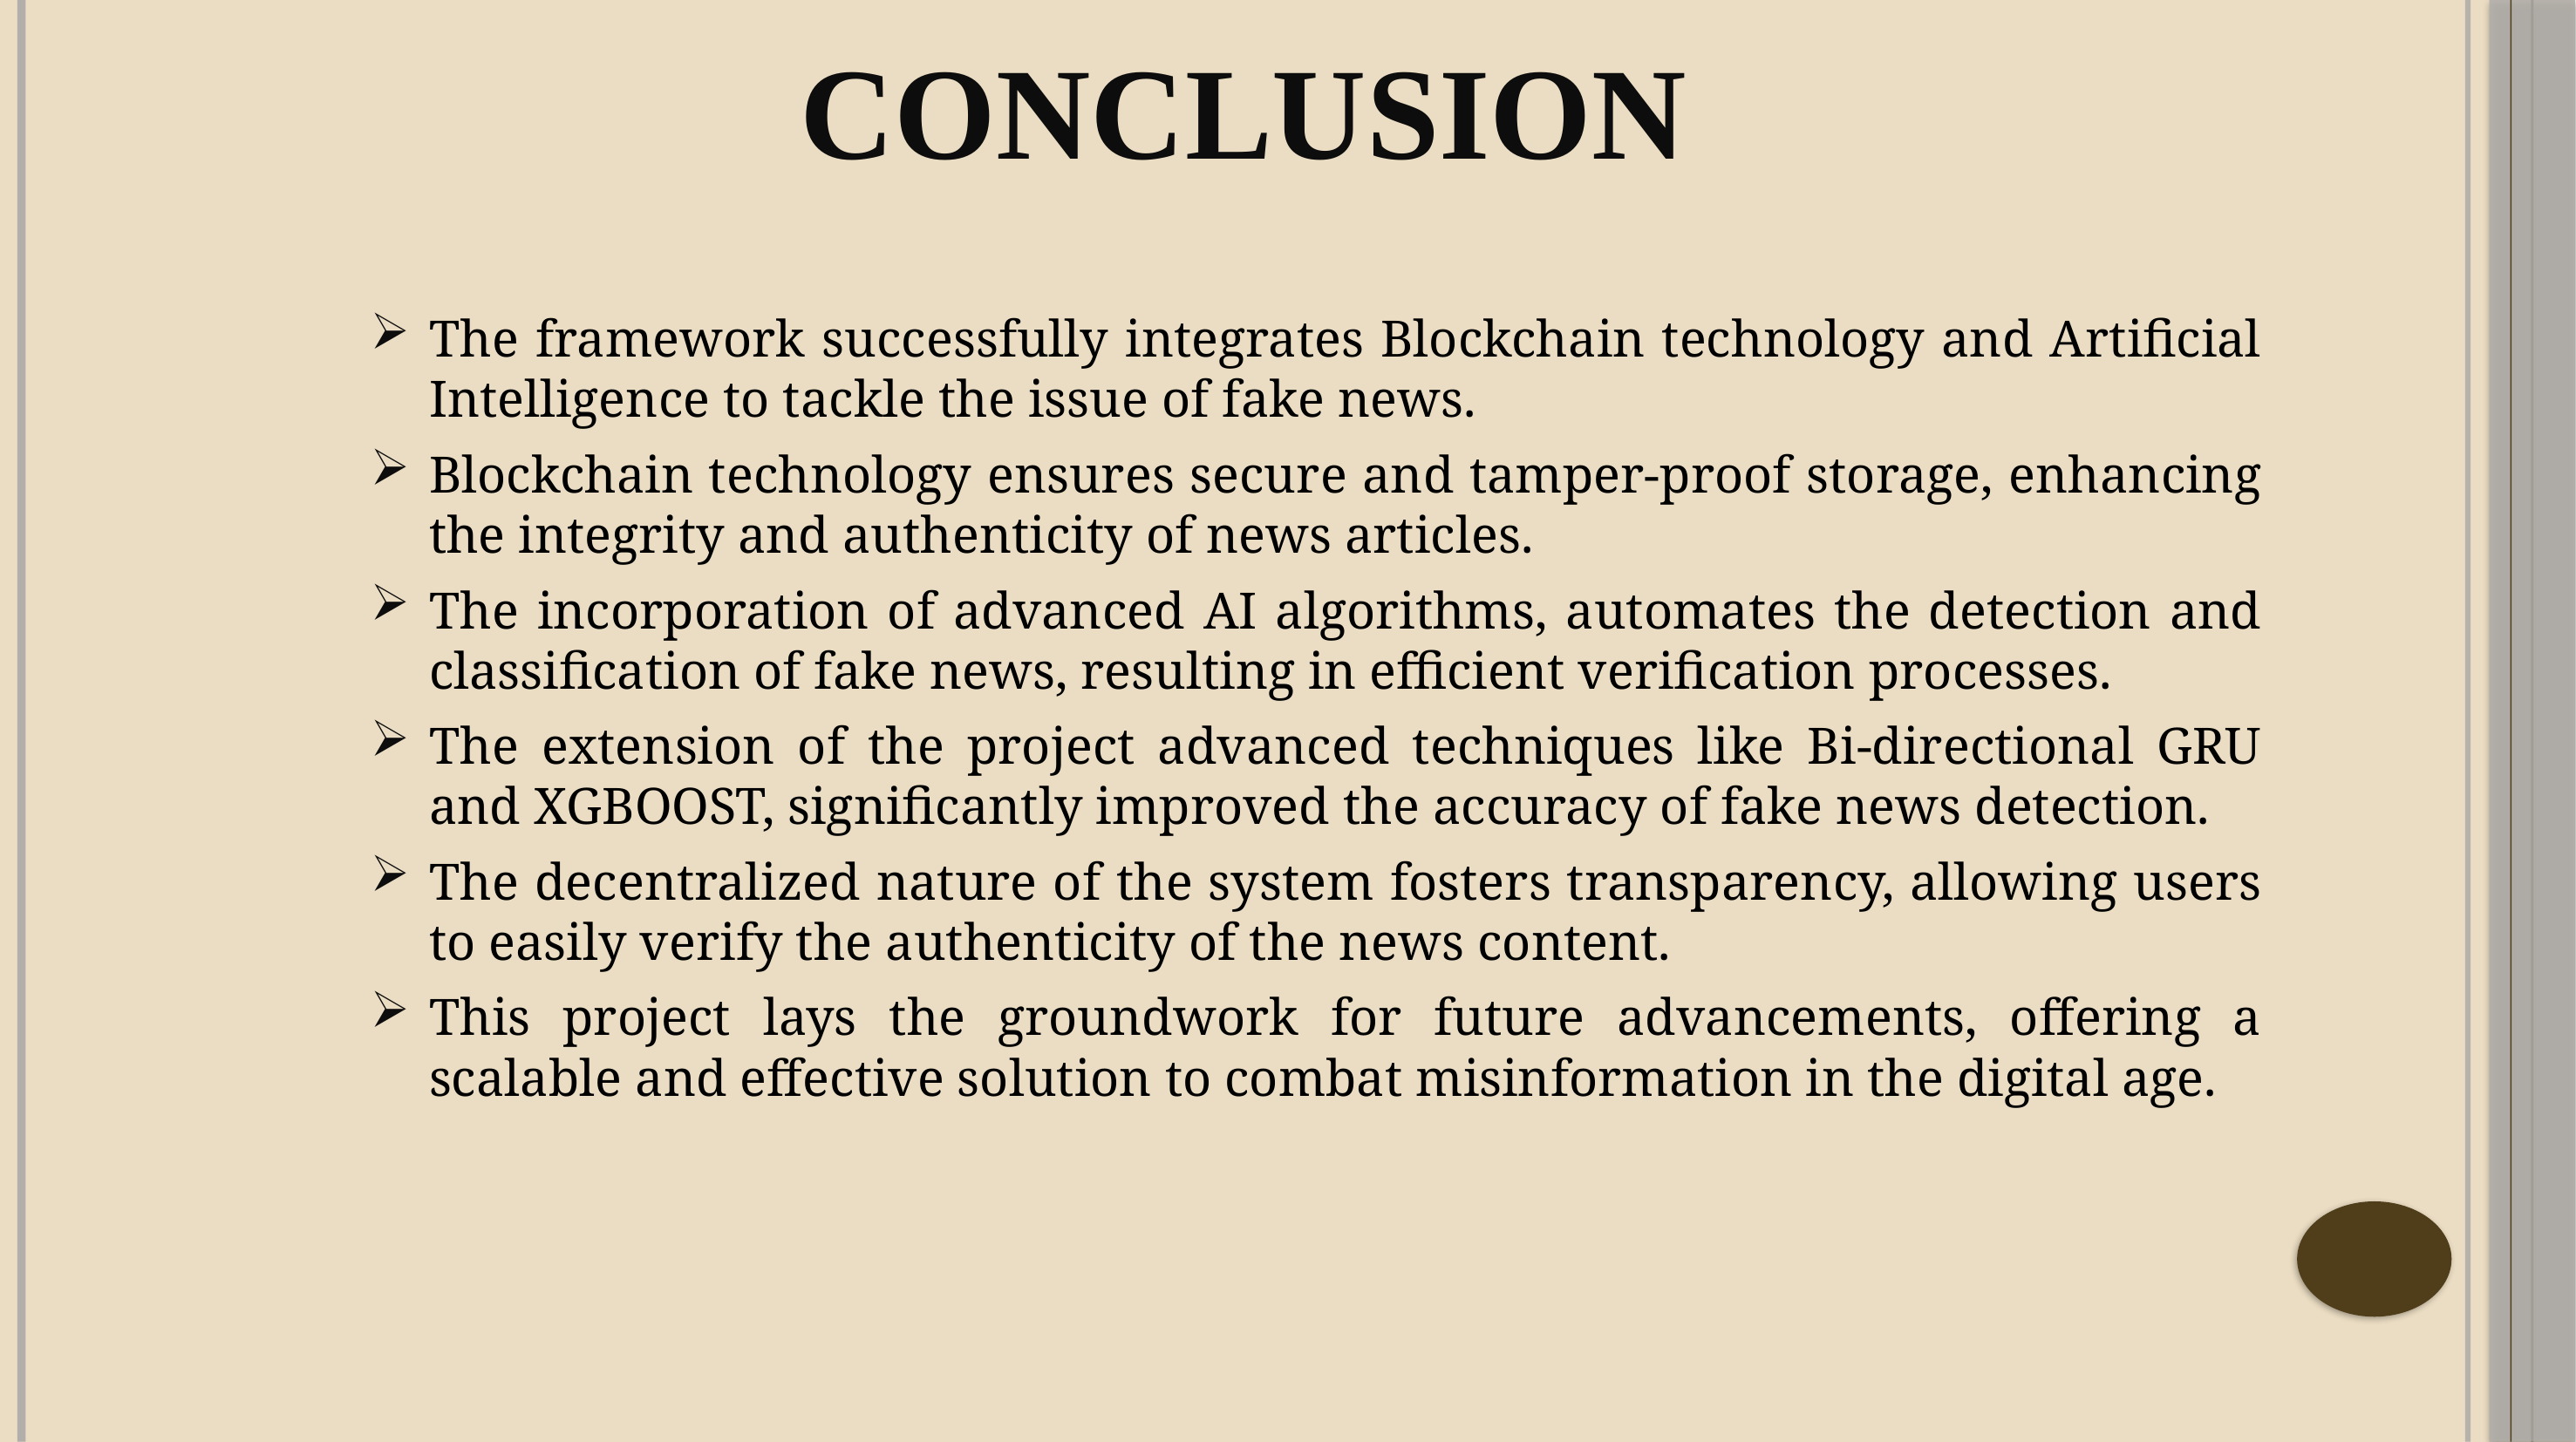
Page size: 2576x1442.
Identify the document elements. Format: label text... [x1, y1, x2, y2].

list The framework successfully integrates Blockchain technology and Artificial Intelligence to tackle the issue of fake news. Blockchain technology ensures secure and tamper-proof storage, enhancing the integrity and authenticity of news articles. The incorporation of advanced AI algorithms, automates the detection and classification of fake news, resulting in efficient verification processes. The extension of the project advanced techniques like Bi-directional GRU and XGBOOST, significantly improved the accuracy of fake news detection. The decentralized nature of the system fosters transparency, allowing users to easily verify the authenticity of the news content. This project lays the groundwork for future advancements, offering a scalable and effective solution to combat misinformation in the digital age. [347, 220, 2287, 1232]
title CONCLUSION [34, 11, 2453, 197]
